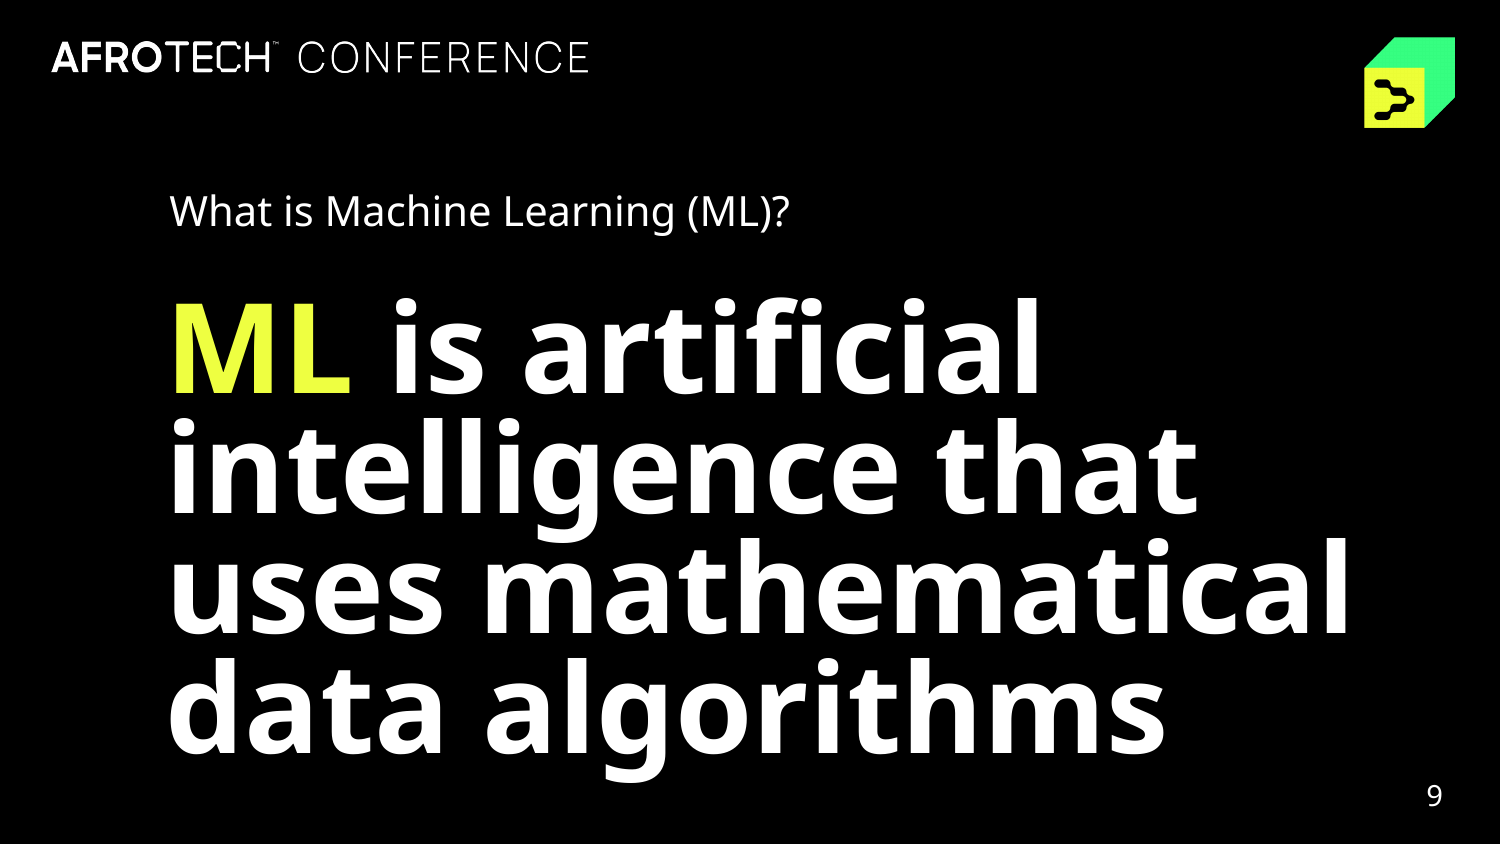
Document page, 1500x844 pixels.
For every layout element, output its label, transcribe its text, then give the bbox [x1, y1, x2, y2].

slide_number 9 [1389, 764, 1480, 830]
picture [1364, 37, 1455, 128]
picture [51, 41, 588, 73]
text_box What is Machine Learning (ML)? [169, 193, 952, 235]
text_box ML is artificial intelligence that uses mathematical data algorithms [150, 310, 1415, 765]
